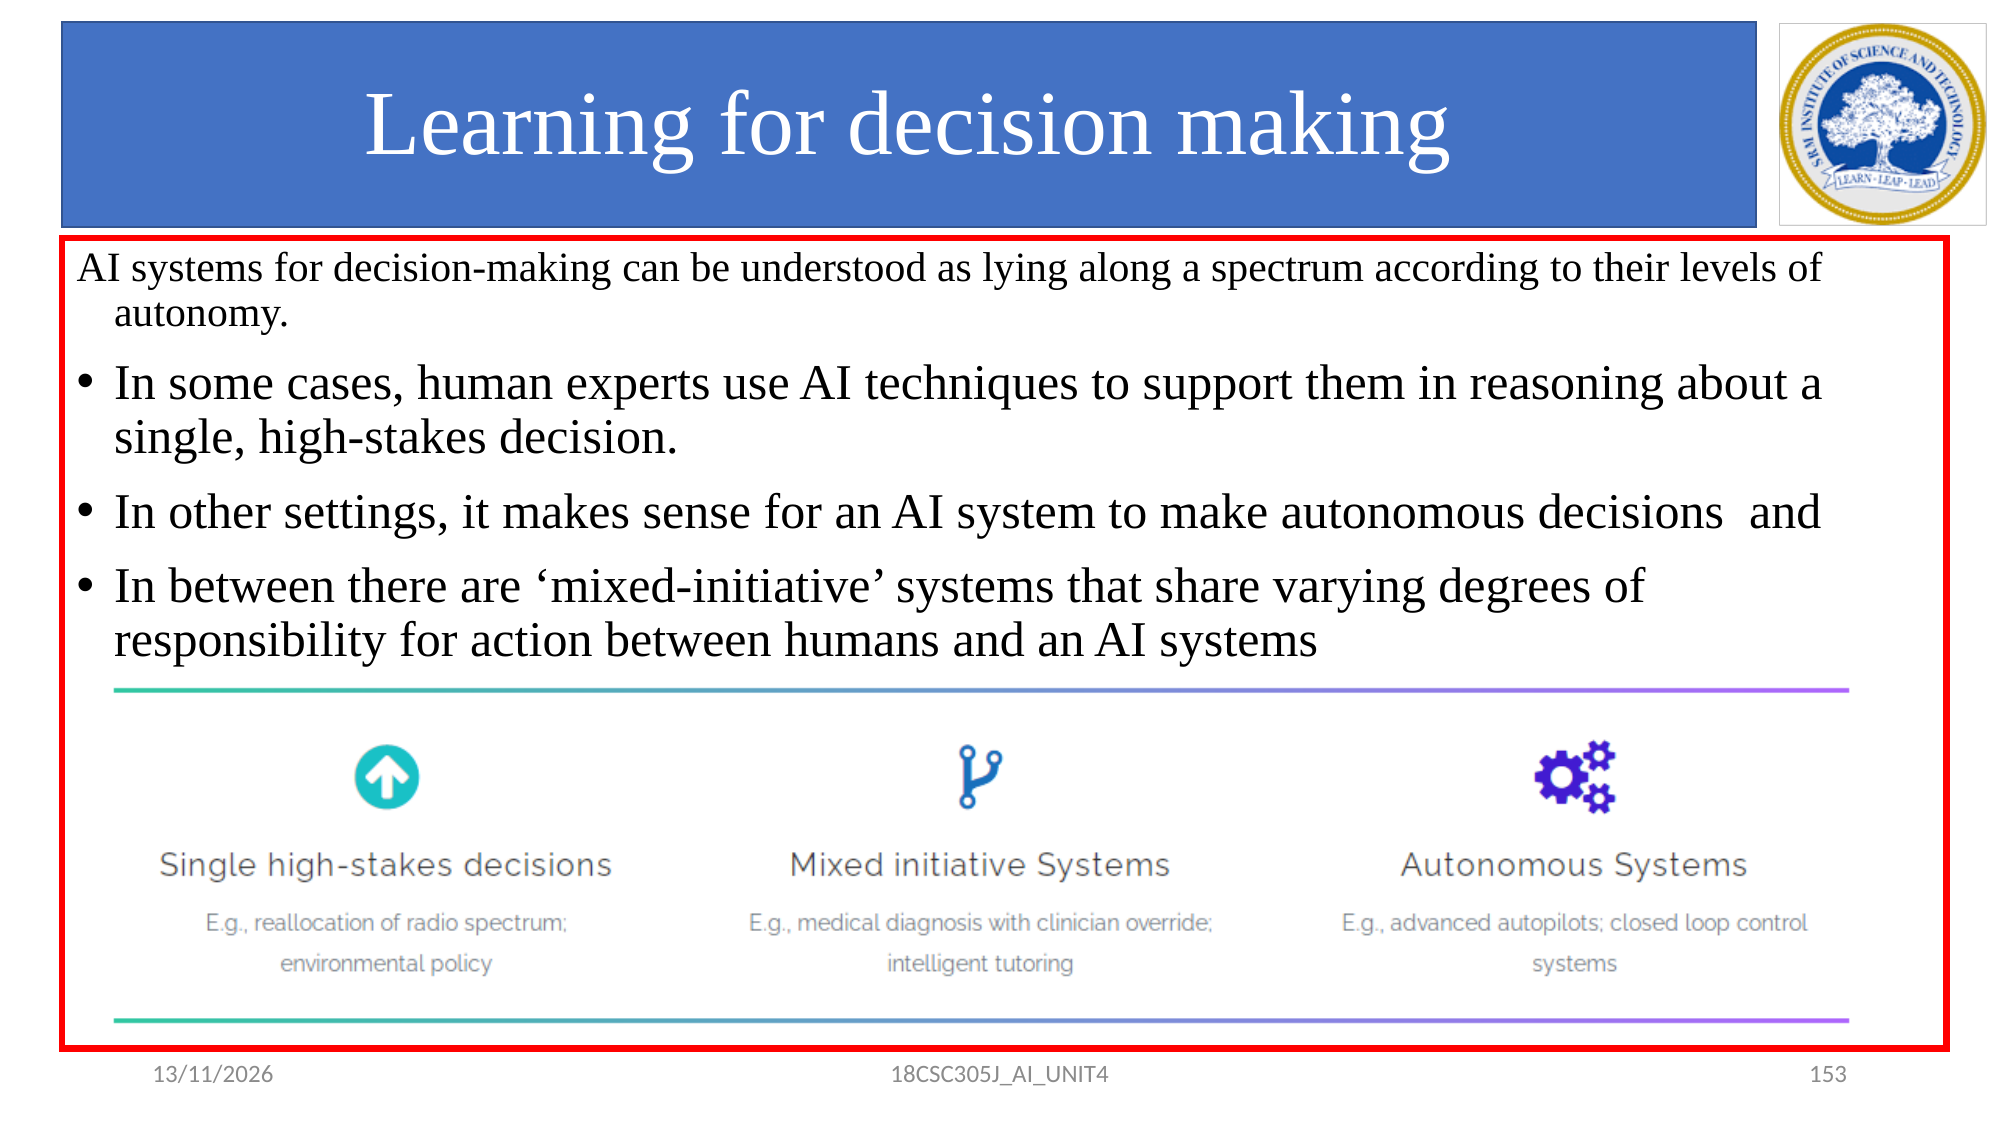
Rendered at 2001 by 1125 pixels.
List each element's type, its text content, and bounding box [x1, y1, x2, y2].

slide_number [137, 1042, 588, 1103]
slide_number 153 [1412, 1042, 1863, 1103]
footer 18CSC305J_AI_UNIT4 [662, 1042, 1338, 1103]
picture [1778, 22, 1988, 227]
list AI systems for decision-making can be understood as lying along a spectrum according to their levels of autonomy. In some cases, human experts use AI techniques to support them in reasoning about a single, high-stakes decision. In other settings, it makes sense for an AI system to make autonomous decisions and In between there are ‘mixed-initiative’ systems that share varying degrees of responsibility for action between humans and an AI systems [61, 237, 1948, 1049]
picture [111, 668, 1851, 1028]
title Learning for decision making [61, 21, 1757, 228]
